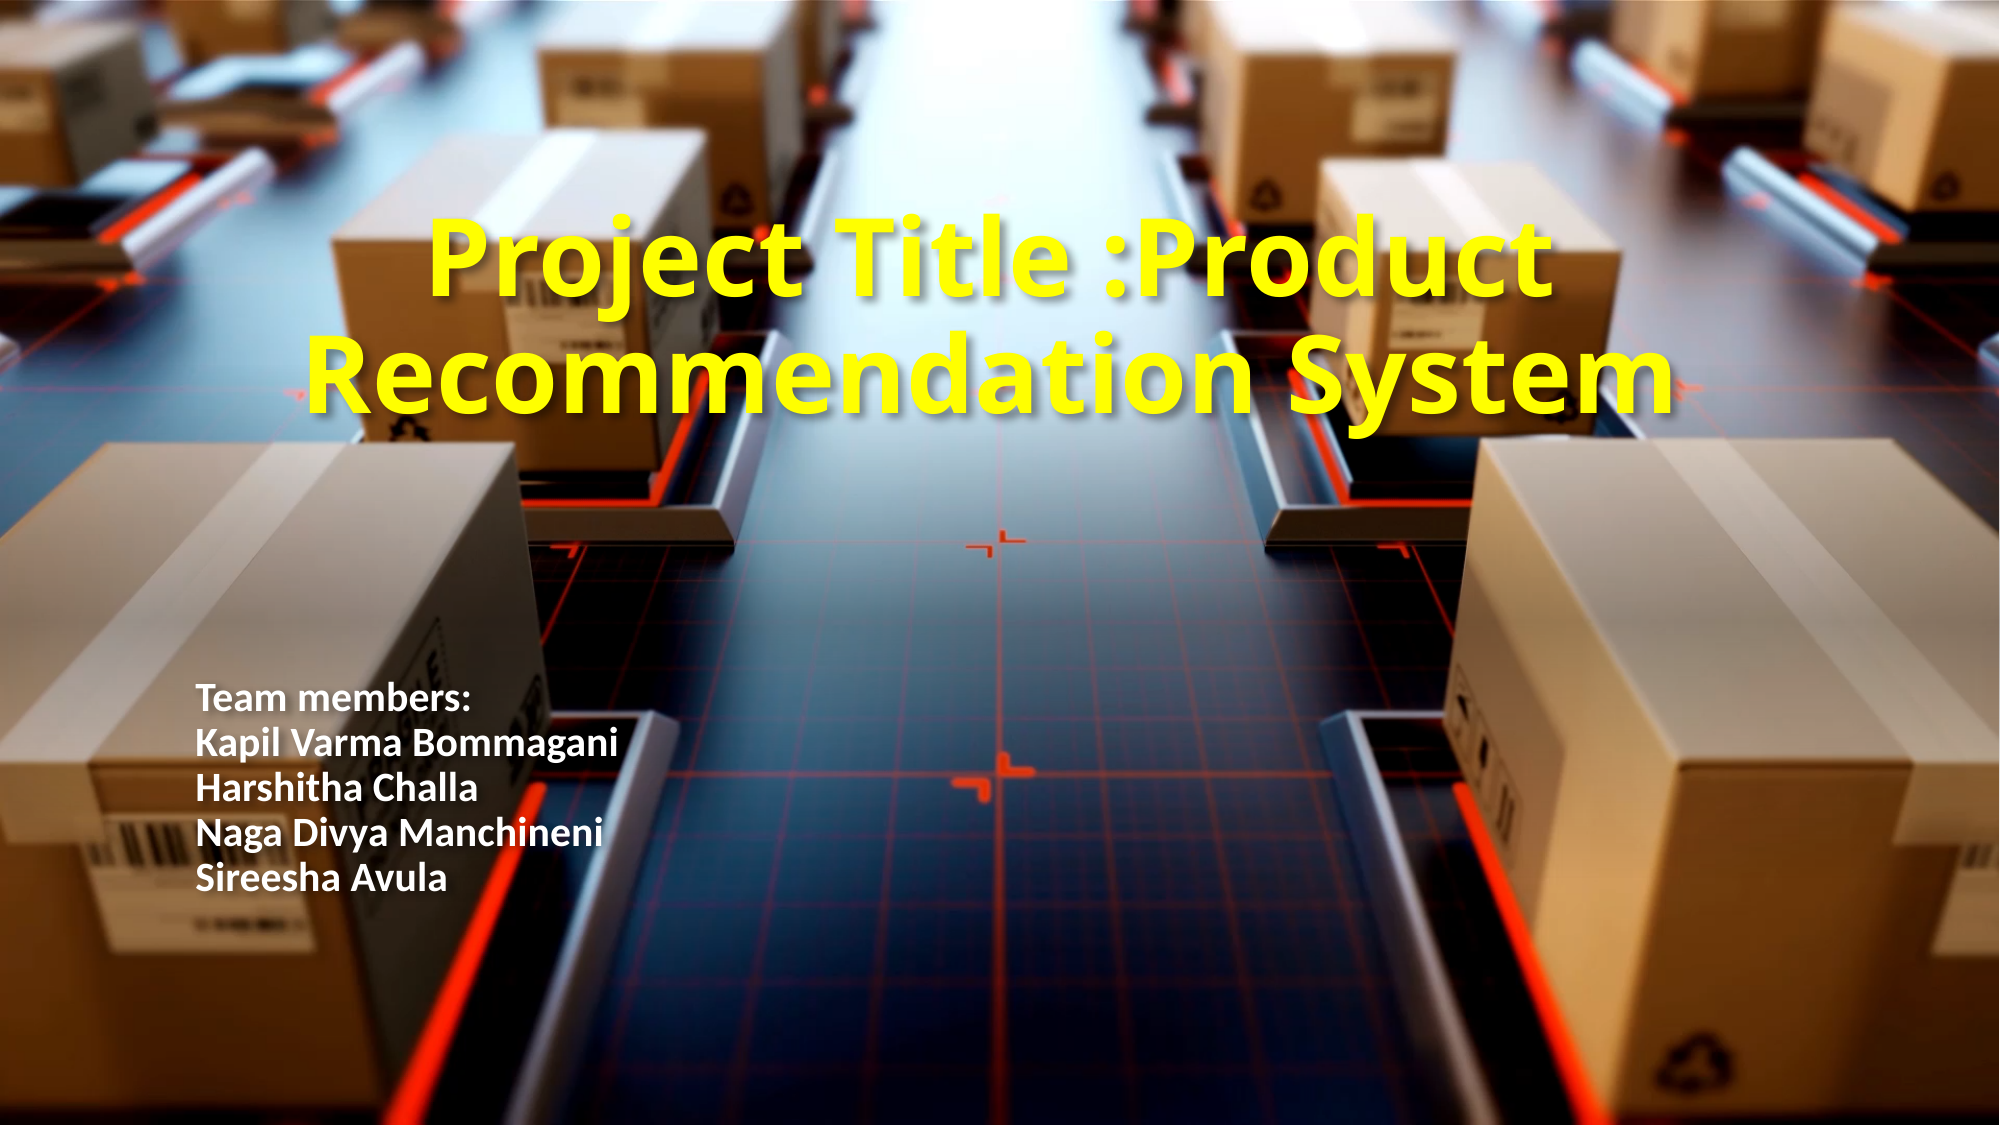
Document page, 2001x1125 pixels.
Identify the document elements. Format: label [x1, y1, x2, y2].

text_box [0, 0, 2000, 1125]
